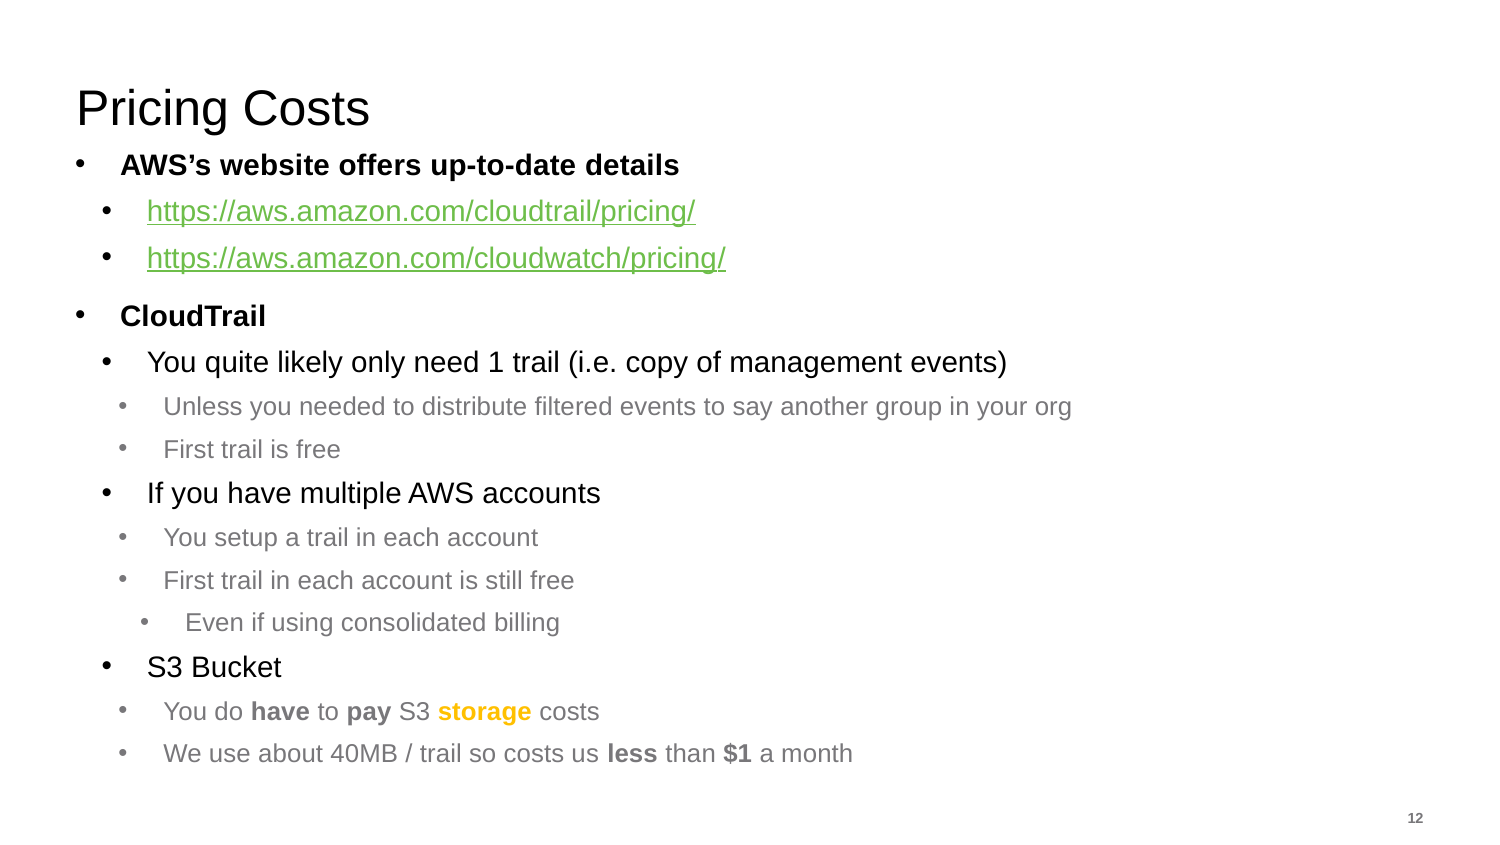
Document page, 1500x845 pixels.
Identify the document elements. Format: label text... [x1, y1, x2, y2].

title Pricing Costs [76, 0, 1275, 135]
list AWS’s website offers up-to-date details https://aws.amazon.com/cloudtrail/pricing/ https://aws.amazon.com/cloudwatch/pricing/ CloudTrail You quite likely only need 1 trail (i.e. copy of management events) Unless you needed to distribute filtered events to say another group in your org First trail is free If you have multiple AWS accounts You setup a trail in each account First trail in each account is still free Even if using consolidated billing S3 Bucket You do have to pay S3 storage costs We use about 40MB / trail so costs us less than $1 a month [75, 145, 1424, 772]
